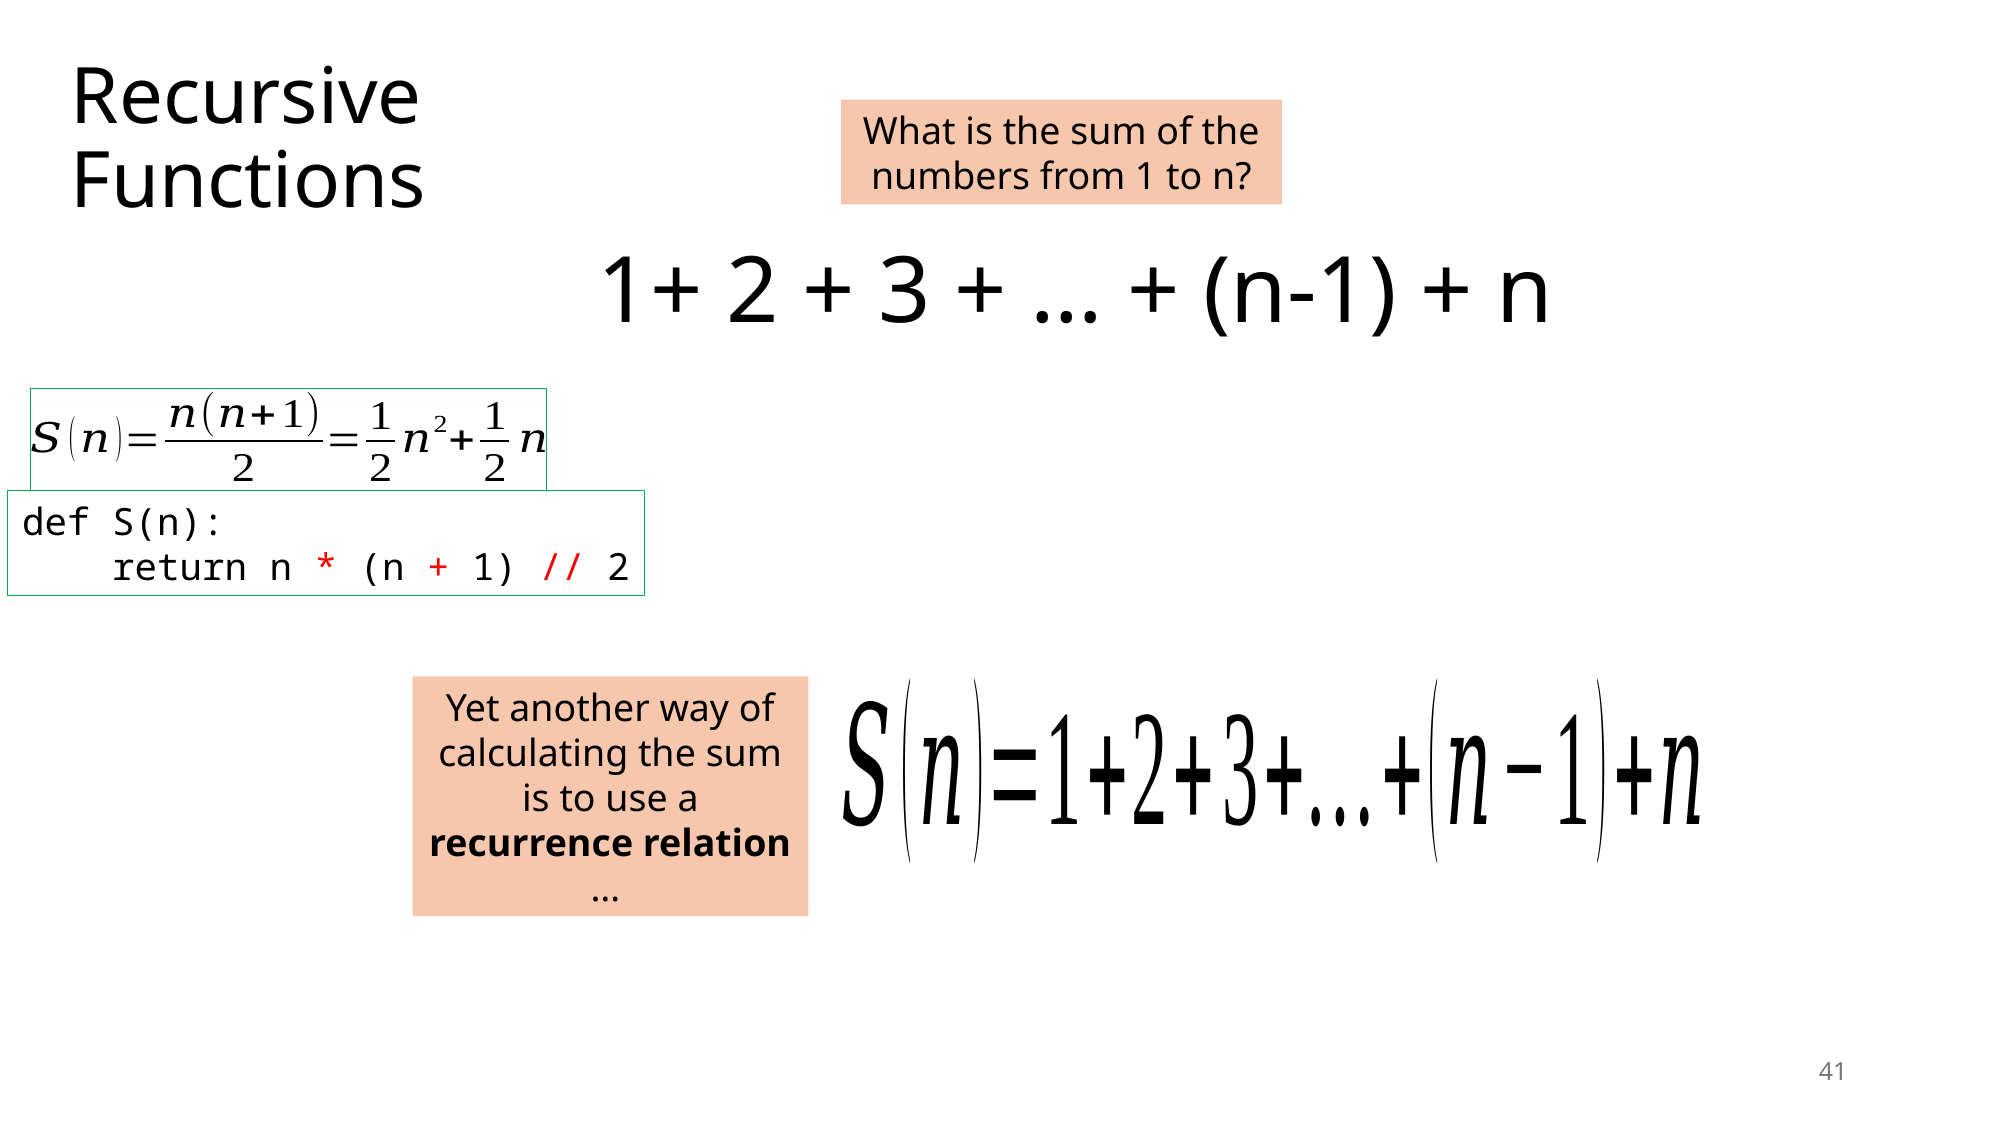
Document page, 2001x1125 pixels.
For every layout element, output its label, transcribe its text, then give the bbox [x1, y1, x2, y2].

title Recursive Functions [55, 31, 462, 249]
text_box Yet another way of calculating the sum is to use a recurrence relation … [412, 676, 809, 917]
slide_number 41 [1412, 1042, 1863, 1103]
text_box What is the sum of the numbers from 1 to n? [841, 99, 1282, 205]
text_box def S(n): return n * (n + 1) // 2 [7, 490, 645, 595]
text_box 1+ 2 + 3 + … + (n-1) + n [582, 223, 1570, 349]
